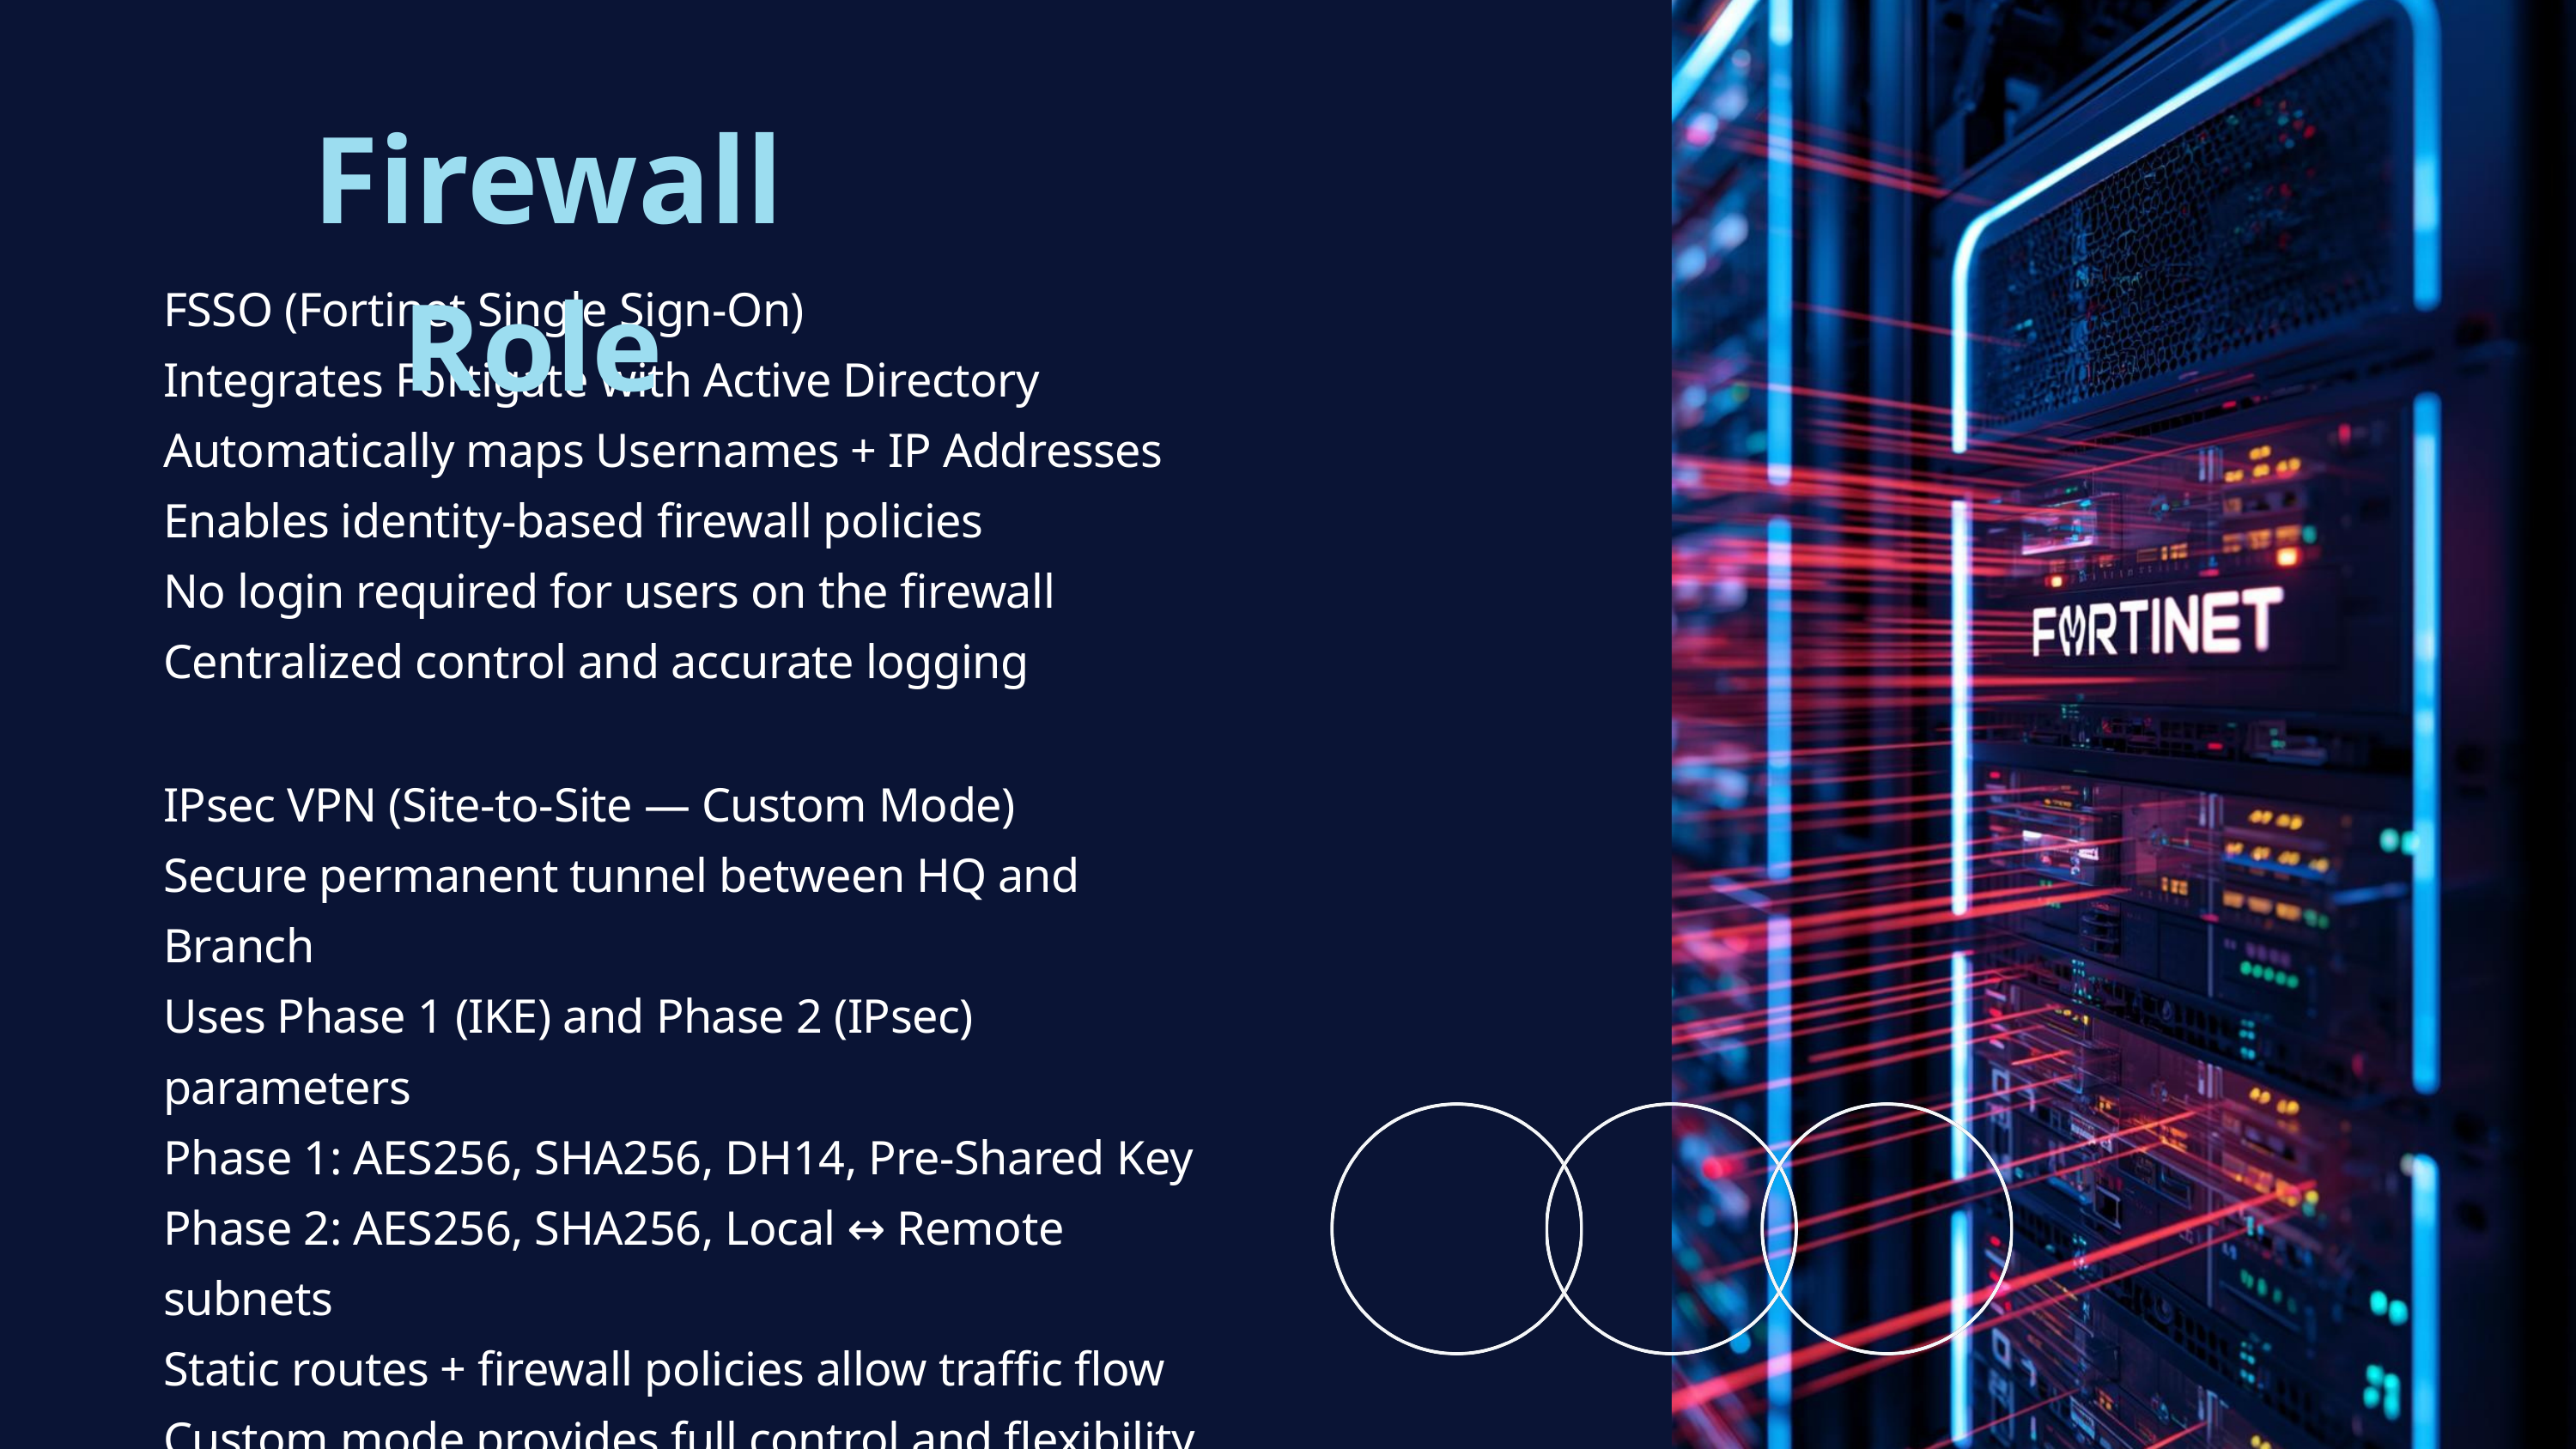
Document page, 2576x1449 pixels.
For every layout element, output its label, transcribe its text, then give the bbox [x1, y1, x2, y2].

text_box Firewall Role [144, 79, 921, 415]
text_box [1671, 0, 2576, 1449]
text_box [1330, 1102, 2014, 1355]
text_box FSSO (Fortinet Single Sign-On) Integrates Fortigate with Active Directory Automatically maps Usernames + IP Addresses Enables identity-based firewall policies No login required for users on the firewall Centralized control and accurate logging [163, 264, 1188, 688]
text_box IPsec VPN (Site-to-Site — Custom Mode) Secure permanent tunnel between HQ and Branch Uses Phase 1 (IKE) and Phase 2 (IPsec) parameters Phase 1: AES256, SHA256, DH14, Pre-Shared Key Phase 2: AES256, SHA256, Local ↔ Remote subnets Static routes + firewall policies allow traffic flow Custom mode provides full control and flexibility [163, 761, 1224, 1449]
